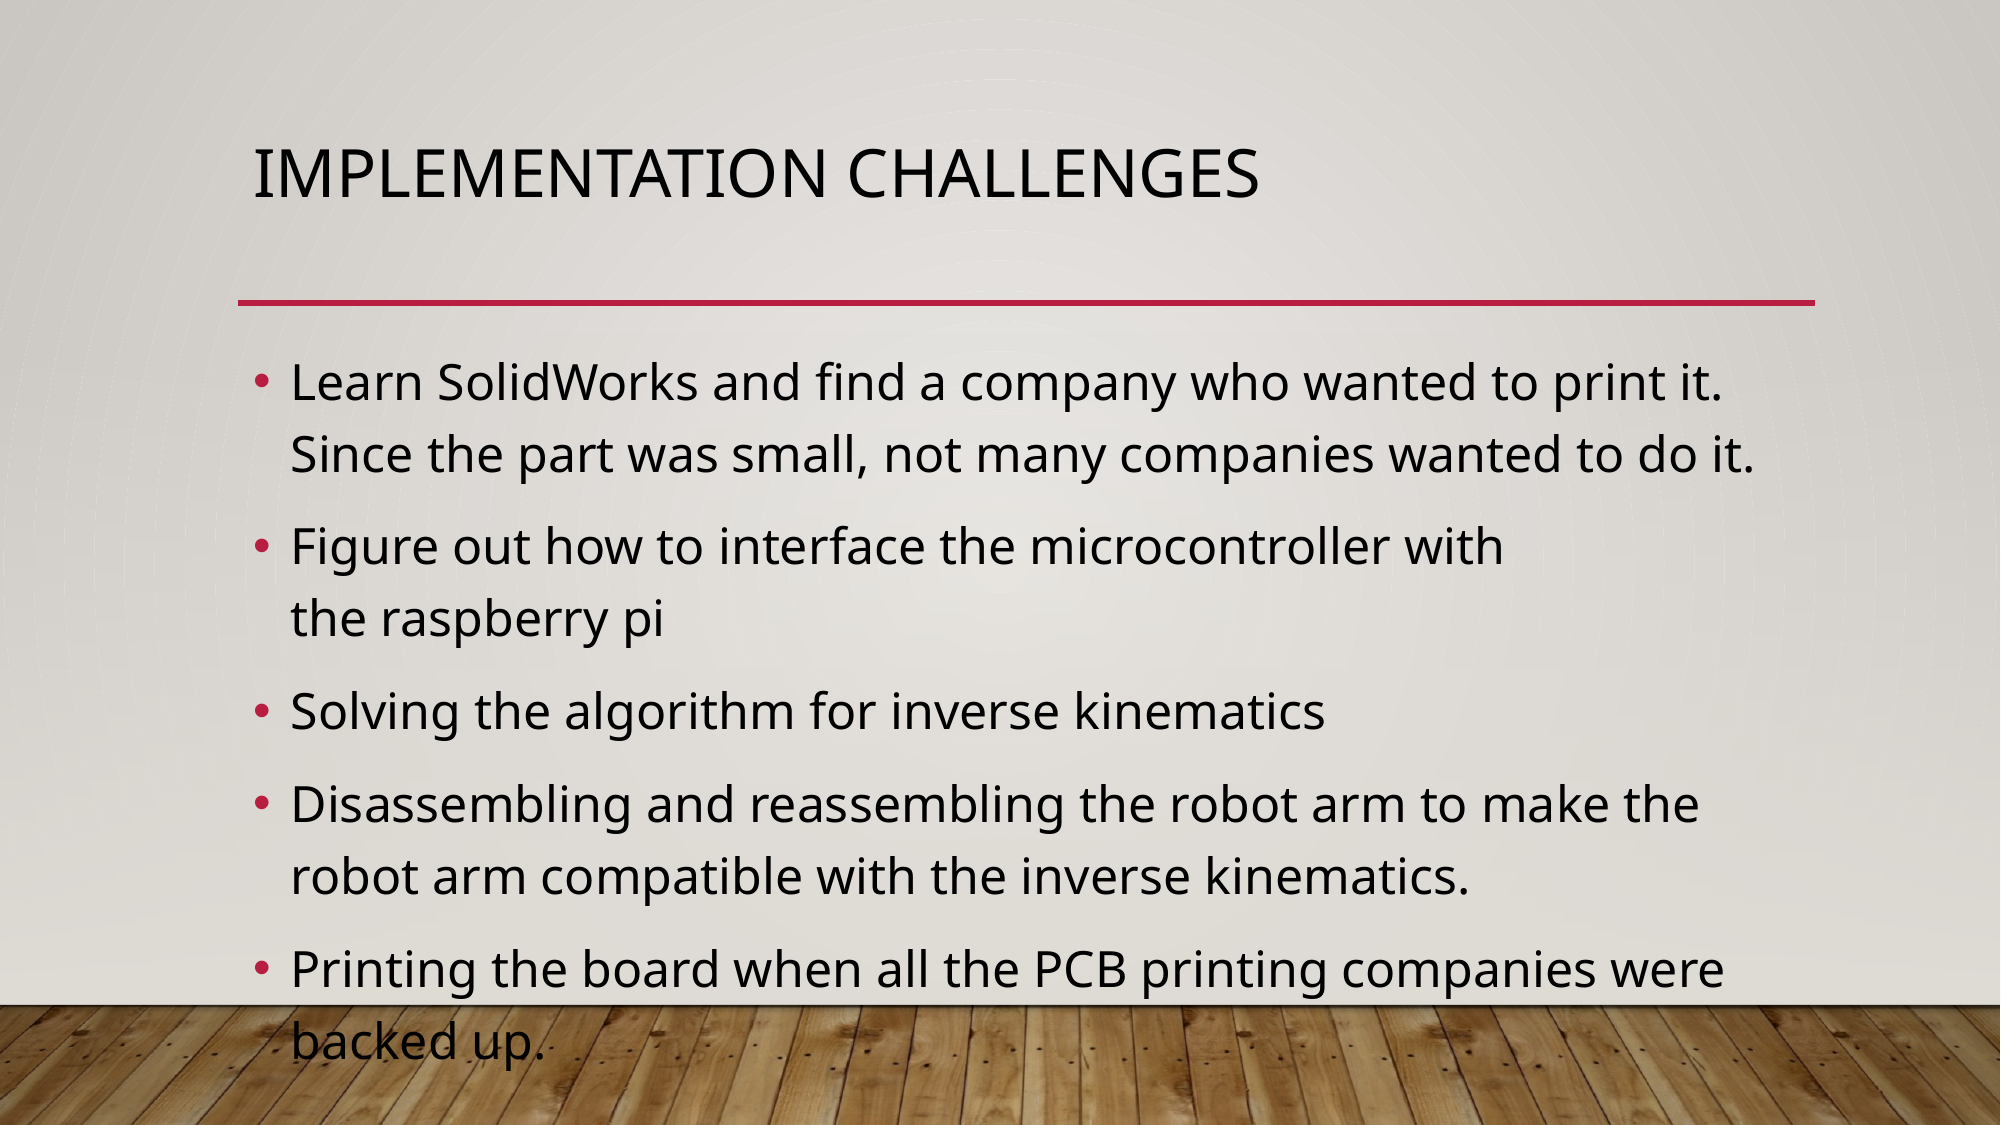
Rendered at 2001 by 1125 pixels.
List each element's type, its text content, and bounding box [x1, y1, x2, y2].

title IMPLEMENTATION CHALLENGES [238, 131, 1814, 305]
list Learn SolidWorks and find a company who wanted to print it. Since the part was small, not many companies wanted to do it. Figure out how to interface the microcontroller with the raspberry pi Solving the algorithm for inverse kinematics Disassembling and reassembling the robot arm to make the robot arm compatible with the inverse kinematics. Printing the board when all the PCB printing companies were backed up. [238, 330, 1814, 983]
picture [0, 1005, 2000, 1125]
